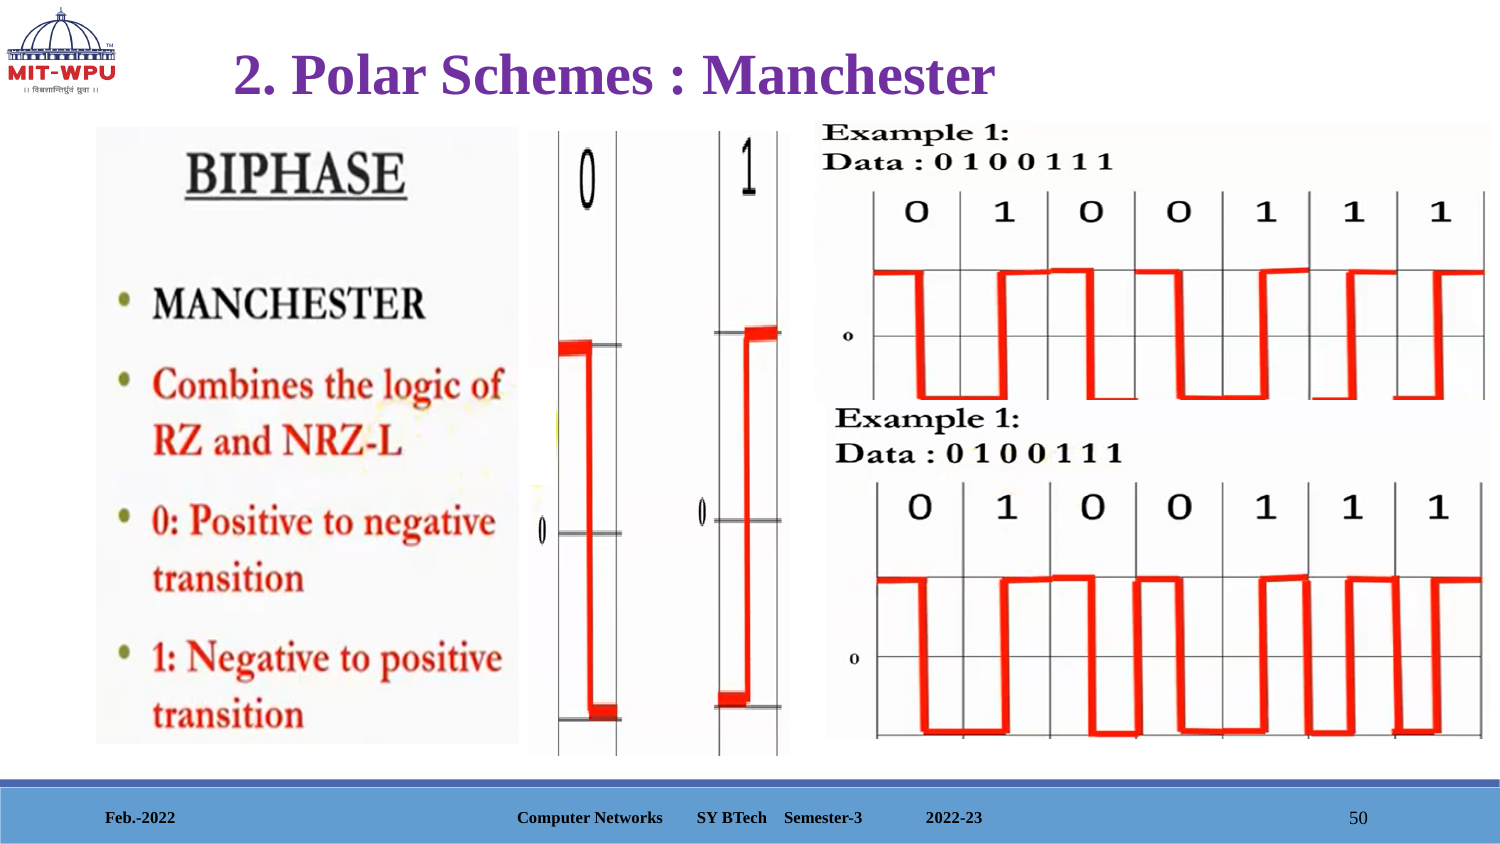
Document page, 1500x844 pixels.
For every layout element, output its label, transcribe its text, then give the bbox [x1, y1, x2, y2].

picture [815, 118, 1492, 739]
slide_number Feb.-2022 [93, 794, 432, 840]
slide_number ‹#› [1218, 794, 1380, 840]
footer Computer Networks SY BTech Semester-3 2022-23 [453, 794, 1047, 840]
picture [96, 127, 520, 744]
picture [6, 7, 129, 95]
text_box 2. Polar Schemes : Manchester [221, 30, 1426, 133]
picture [529, 131, 790, 757]
